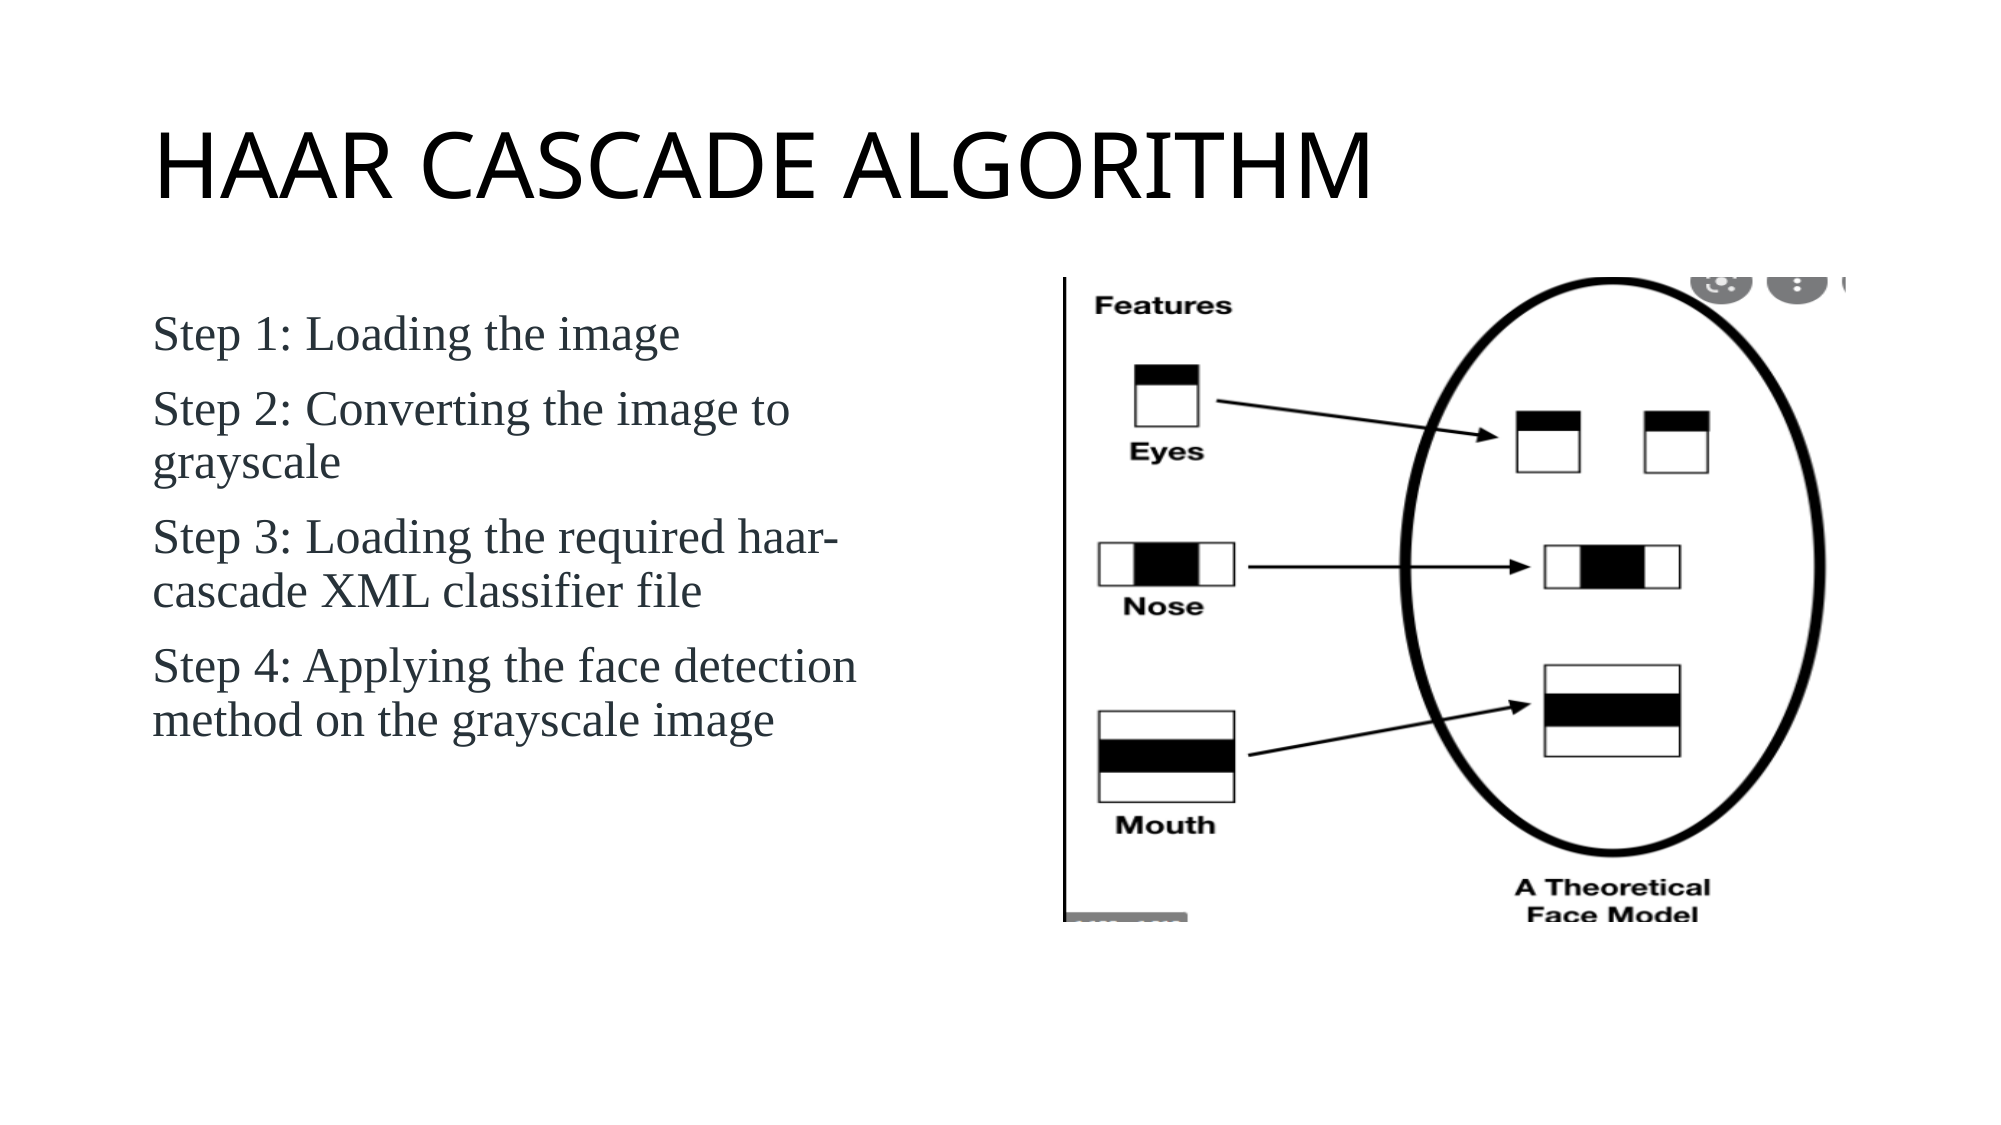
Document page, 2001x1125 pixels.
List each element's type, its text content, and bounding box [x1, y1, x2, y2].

title HAAR CASCADE ALGORITHM [137, 59, 1863, 278]
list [1063, 277, 1846, 922]
list Step 1: Loading the image Step 2: Converting the image to grayscale Step 3: Loading the required haar-cascade XML classifier file Step 4: Applying the face detection method on the grayscale image [137, 299, 988, 1014]
